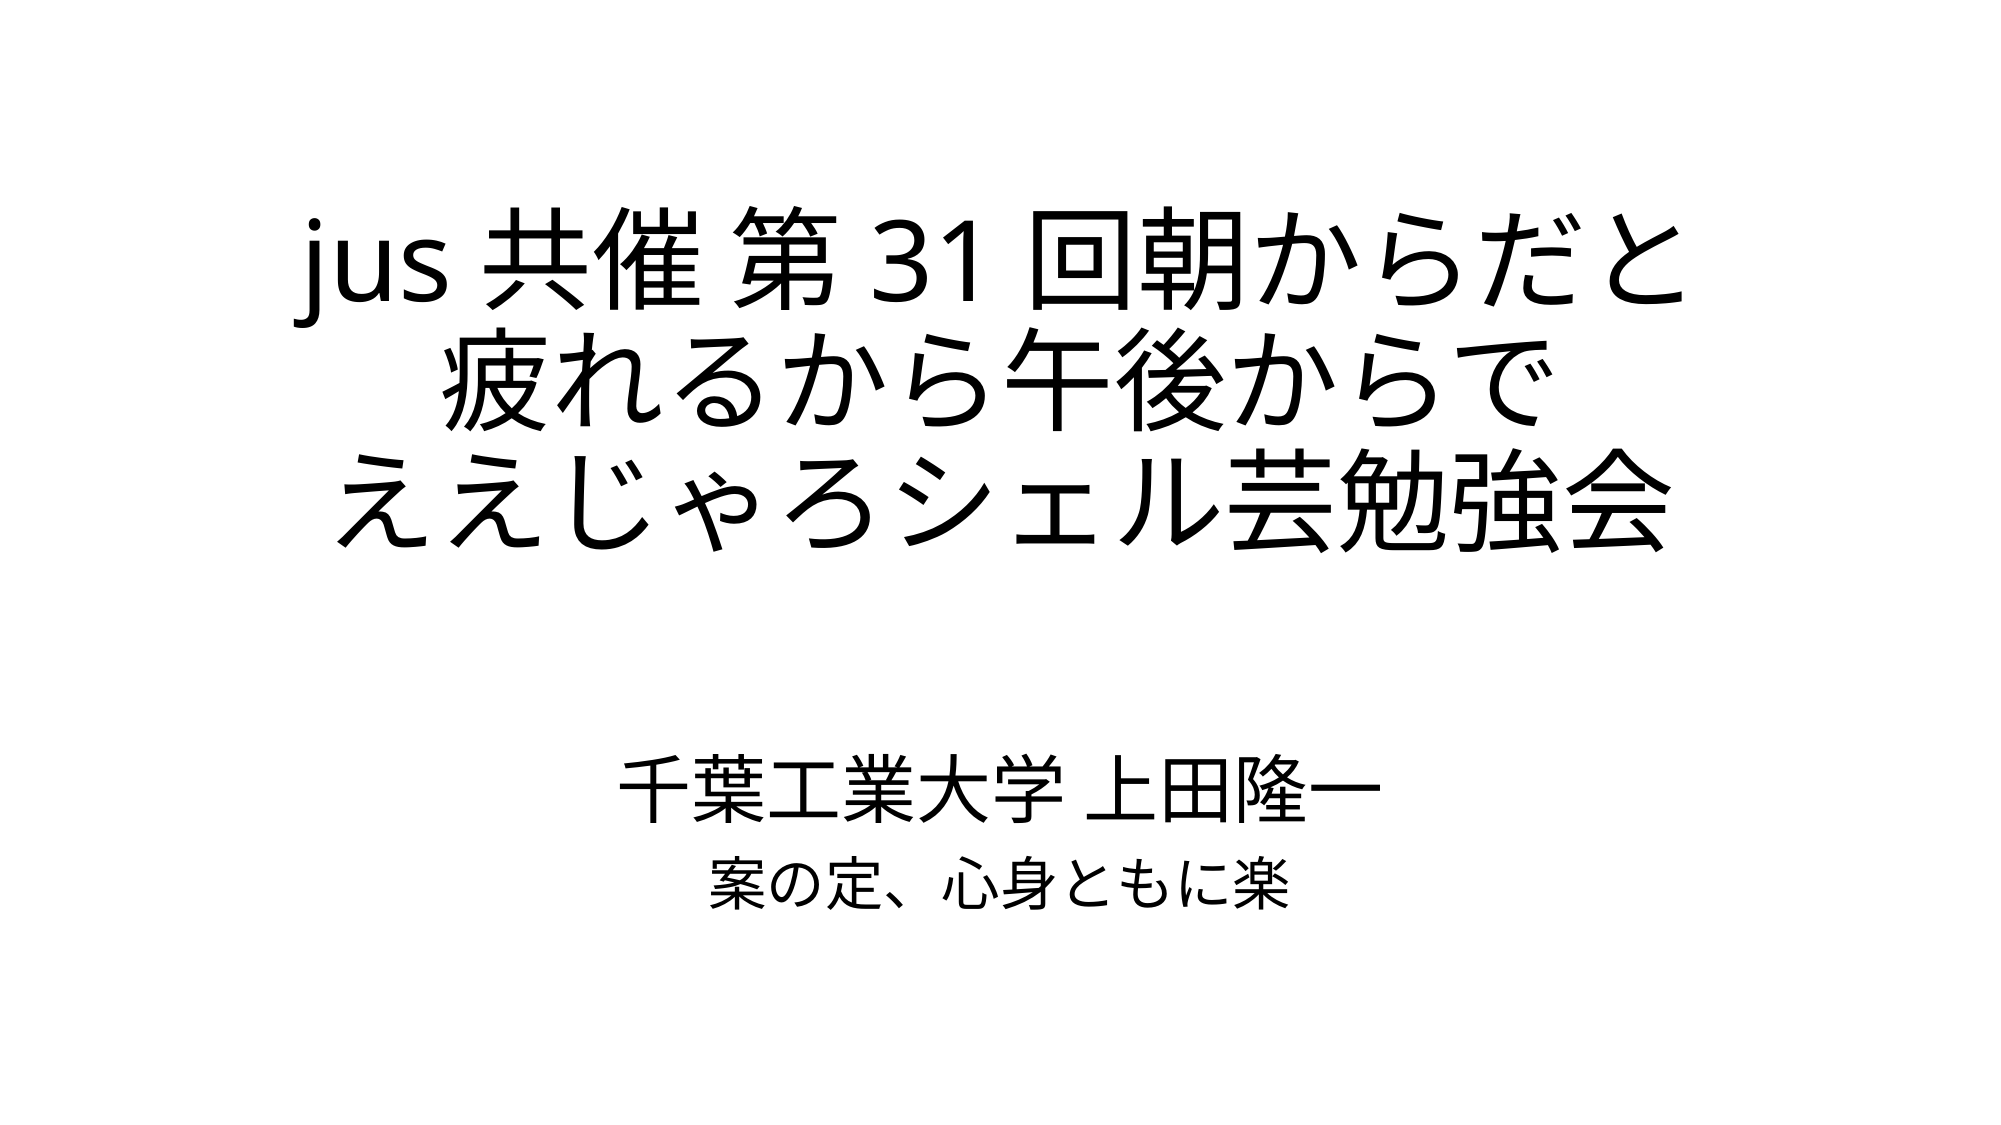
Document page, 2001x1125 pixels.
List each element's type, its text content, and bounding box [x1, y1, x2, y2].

title jus共催 第31回朝からだと 疲れるから午後からで ええじゃろシェル芸勉強会 [249, 184, 1750, 576]
subtitle 千葉工業大学 上田隆一 案の定、心身ともに楽 [249, 699, 1750, 972]
